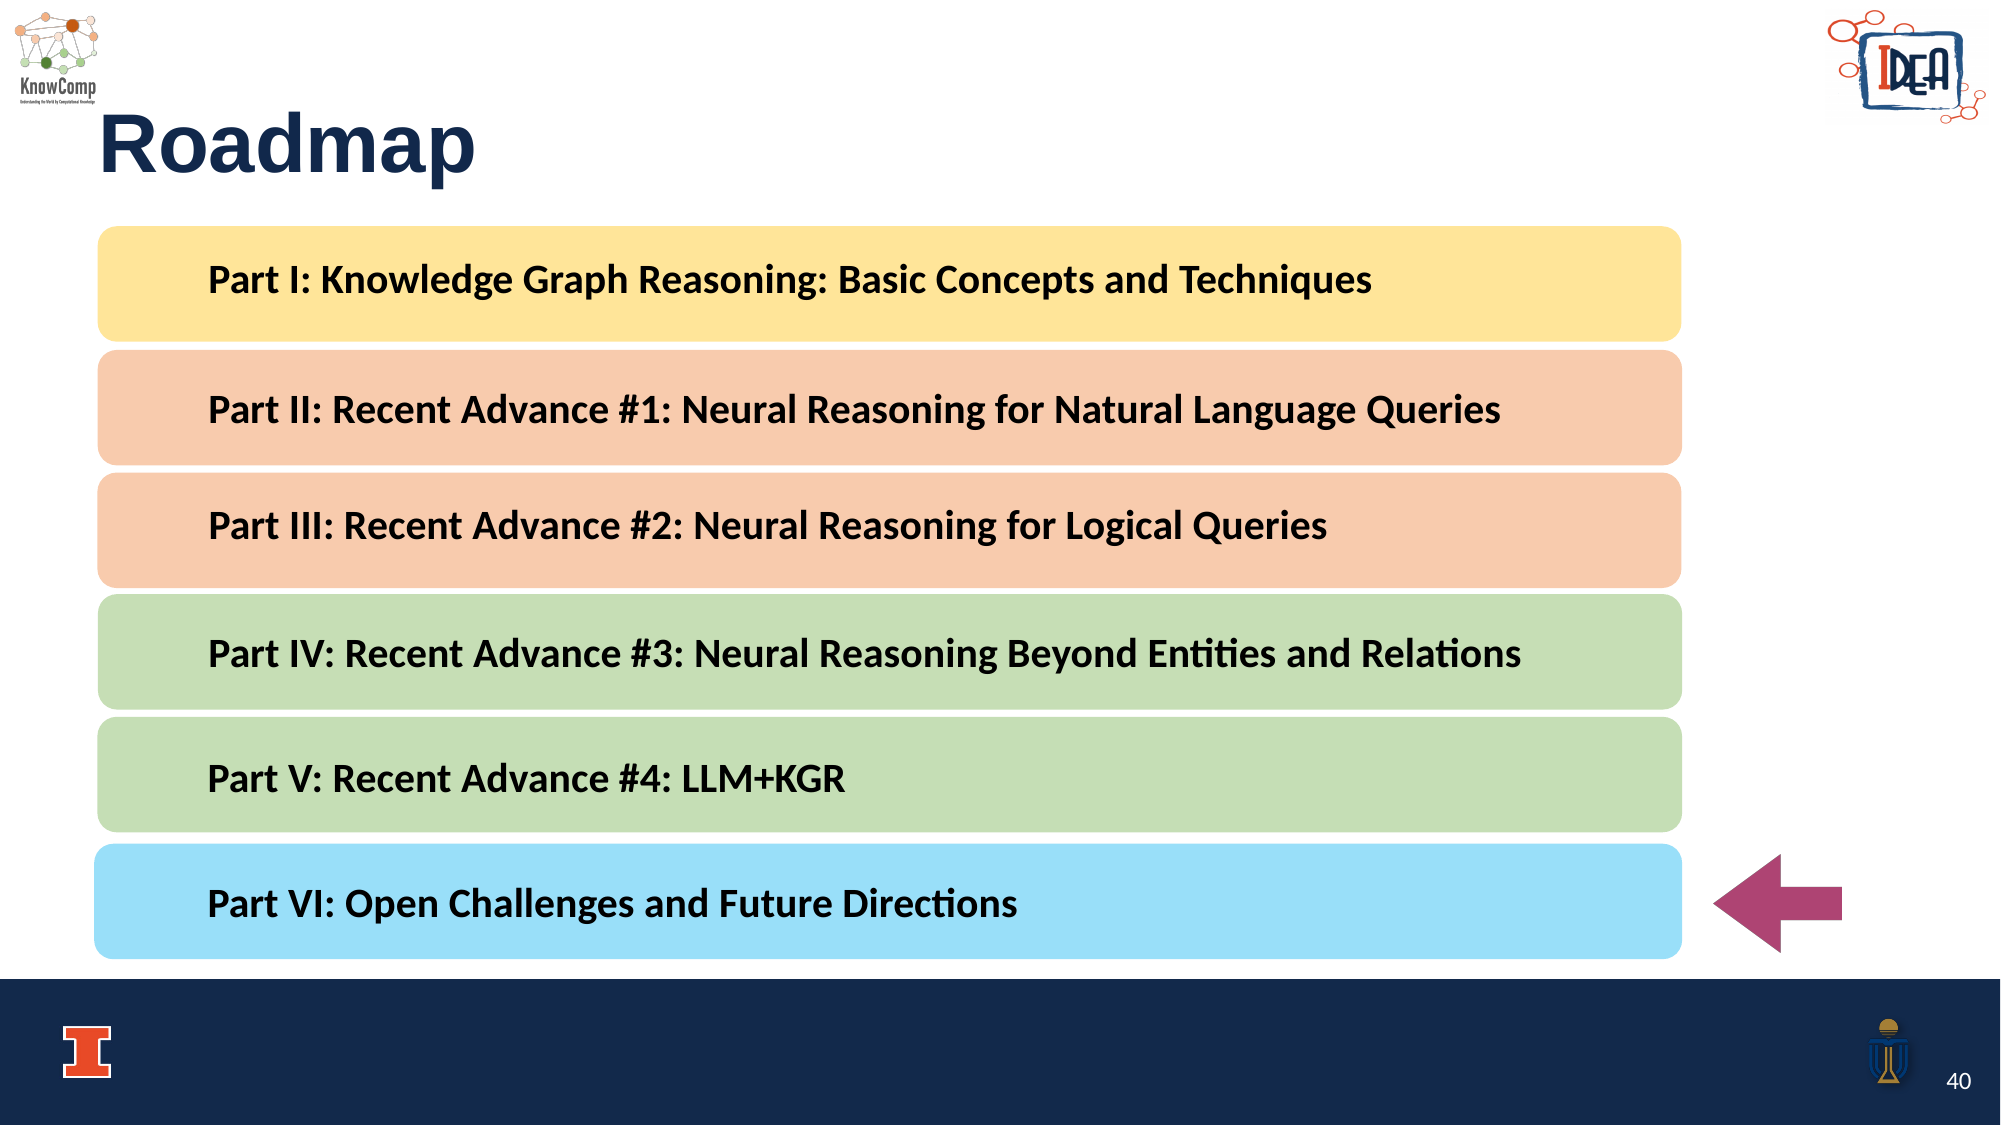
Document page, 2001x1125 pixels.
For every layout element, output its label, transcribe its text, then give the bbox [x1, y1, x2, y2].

text_box [96, 593, 1684, 711]
text_box Part V: Recent Advance #4: LLM+KGR [192, 742, 1682, 808]
picture [0, 0, 2001, 1125]
slide_number 40 [1649, 1050, 1987, 1110]
text_box [96, 348, 1684, 467]
text_box Part II: Recent Advance #1: Neural Reasoning for Natural Language Queries [193, 374, 1732, 440]
title Roadmap [83, 45, 1900, 233]
text_box Part VI: Open Challenges and Future Directions [192, 868, 1682, 934]
text_box [96, 471, 1683, 590]
text_box [96, 715, 1684, 834]
text_box Part III: Recent Advance #2: Neural Reasoning for Logical Queries [193, 490, 1683, 555]
text_box Part IV: Recent Advance #3: Neural Reasoning Beyond Entities and Relations [193, 618, 1691, 684]
text_box [96, 225, 1683, 343]
text_box Part I: Knowledge Graph Reasoning: Basic Concepts and Techniques [193, 244, 1666, 310]
text_box [93, 842, 1684, 961]
